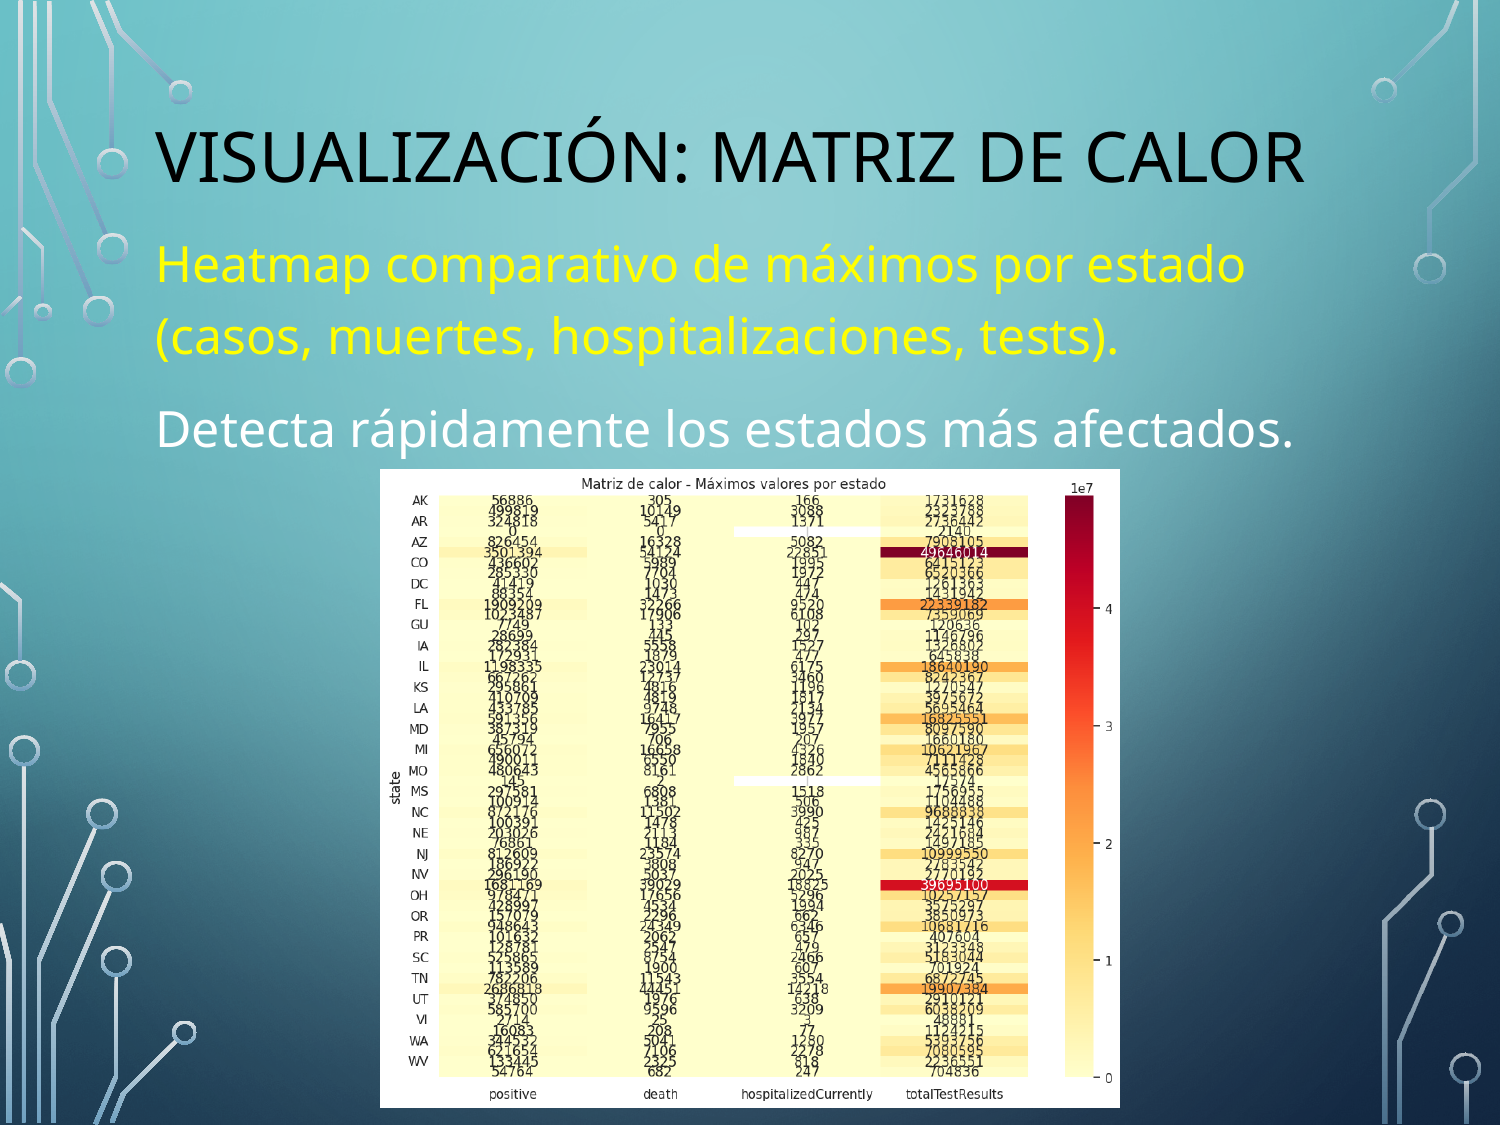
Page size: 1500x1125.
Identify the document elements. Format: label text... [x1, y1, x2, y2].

picture [379, 468, 1120, 1108]
list Heatmap comparativo de máximos por estado (casos, muertes, hospitalizaciones, tests). Detecta rápidamente los estados más afectados. [140, 213, 1360, 470]
title Visualización: Matriz de calor [140, 80, 1360, 213]
